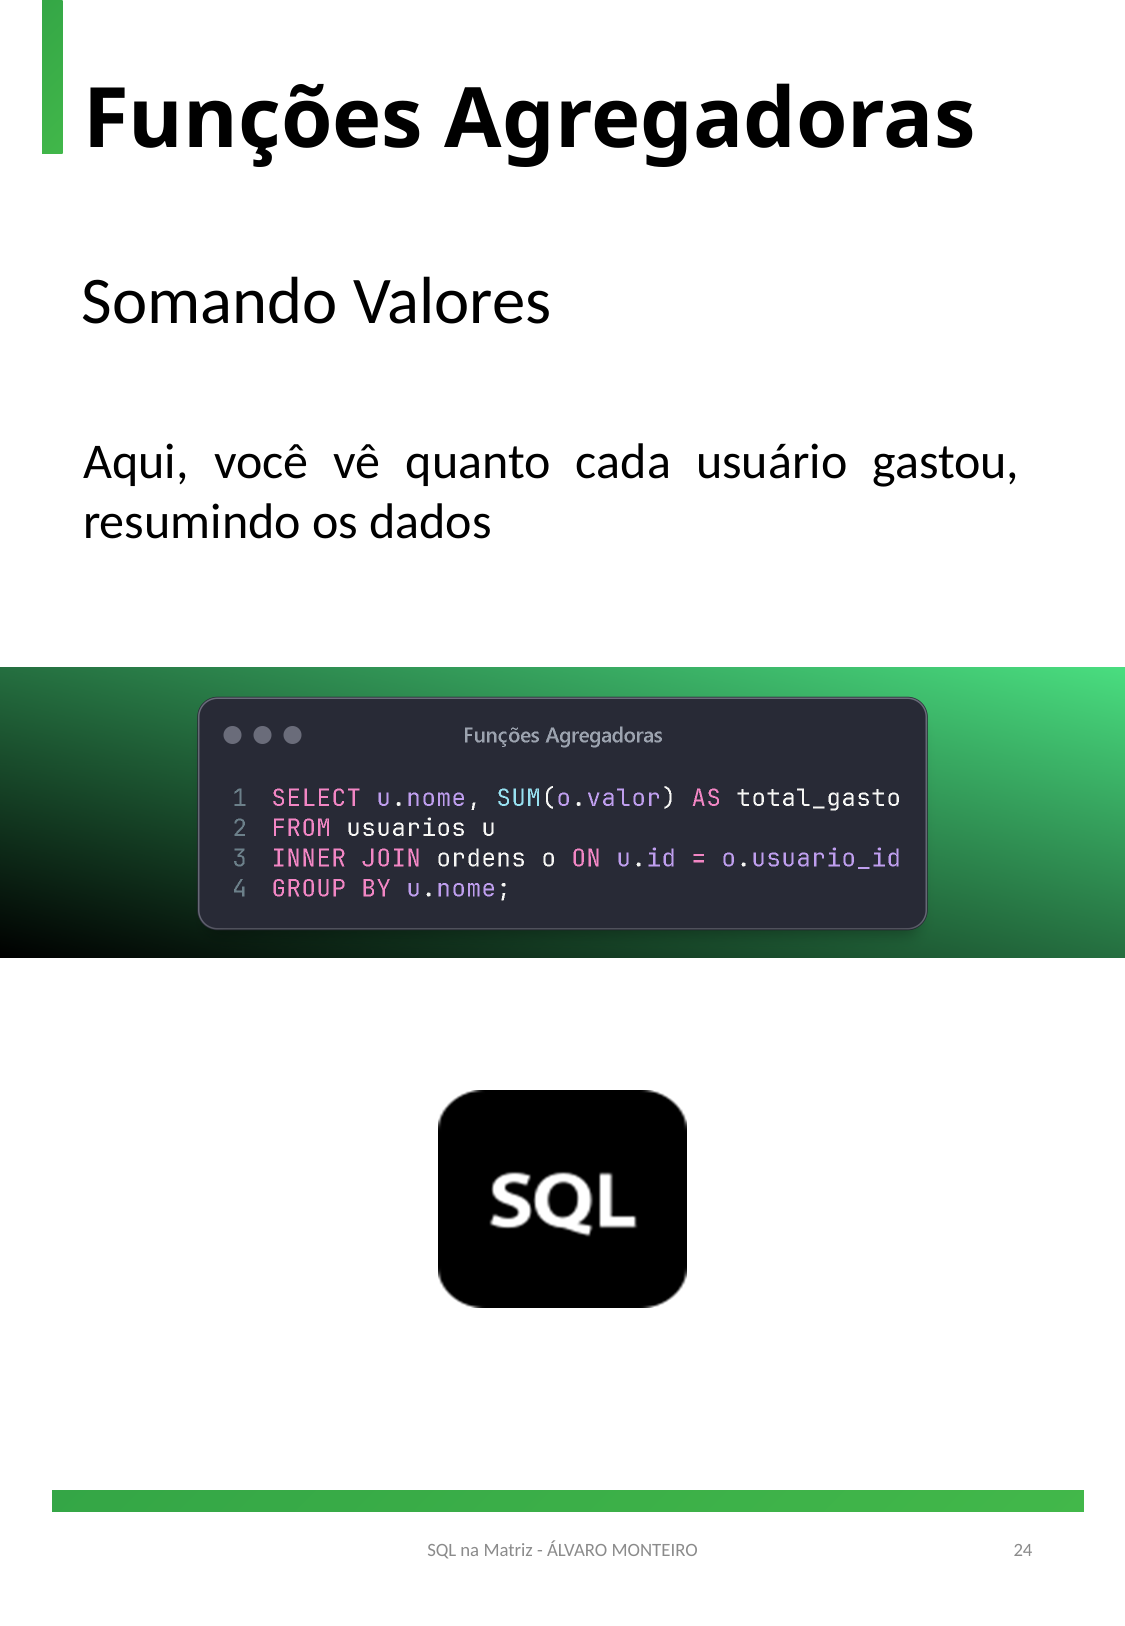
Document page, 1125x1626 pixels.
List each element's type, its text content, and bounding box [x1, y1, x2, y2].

text_box [51, 1490, 1085, 1513]
text_box Aqui, você vê quanto cada usuário gastou, resumindo os dados [68, 421, 1035, 557]
slide_number 24 [794, 1506, 1048, 1593]
text_box [41, 0, 64, 154]
picture [437, 1090, 688, 1308]
footer SQL na Matriz - ÁLVARO MONTEIRO [372, 1506, 753, 1593]
text_box Somando Valores [67, 248, 1034, 344]
picture [0, 667, 1125, 958]
text_box Funções Agregadoras [68, 56, 1124, 171]
